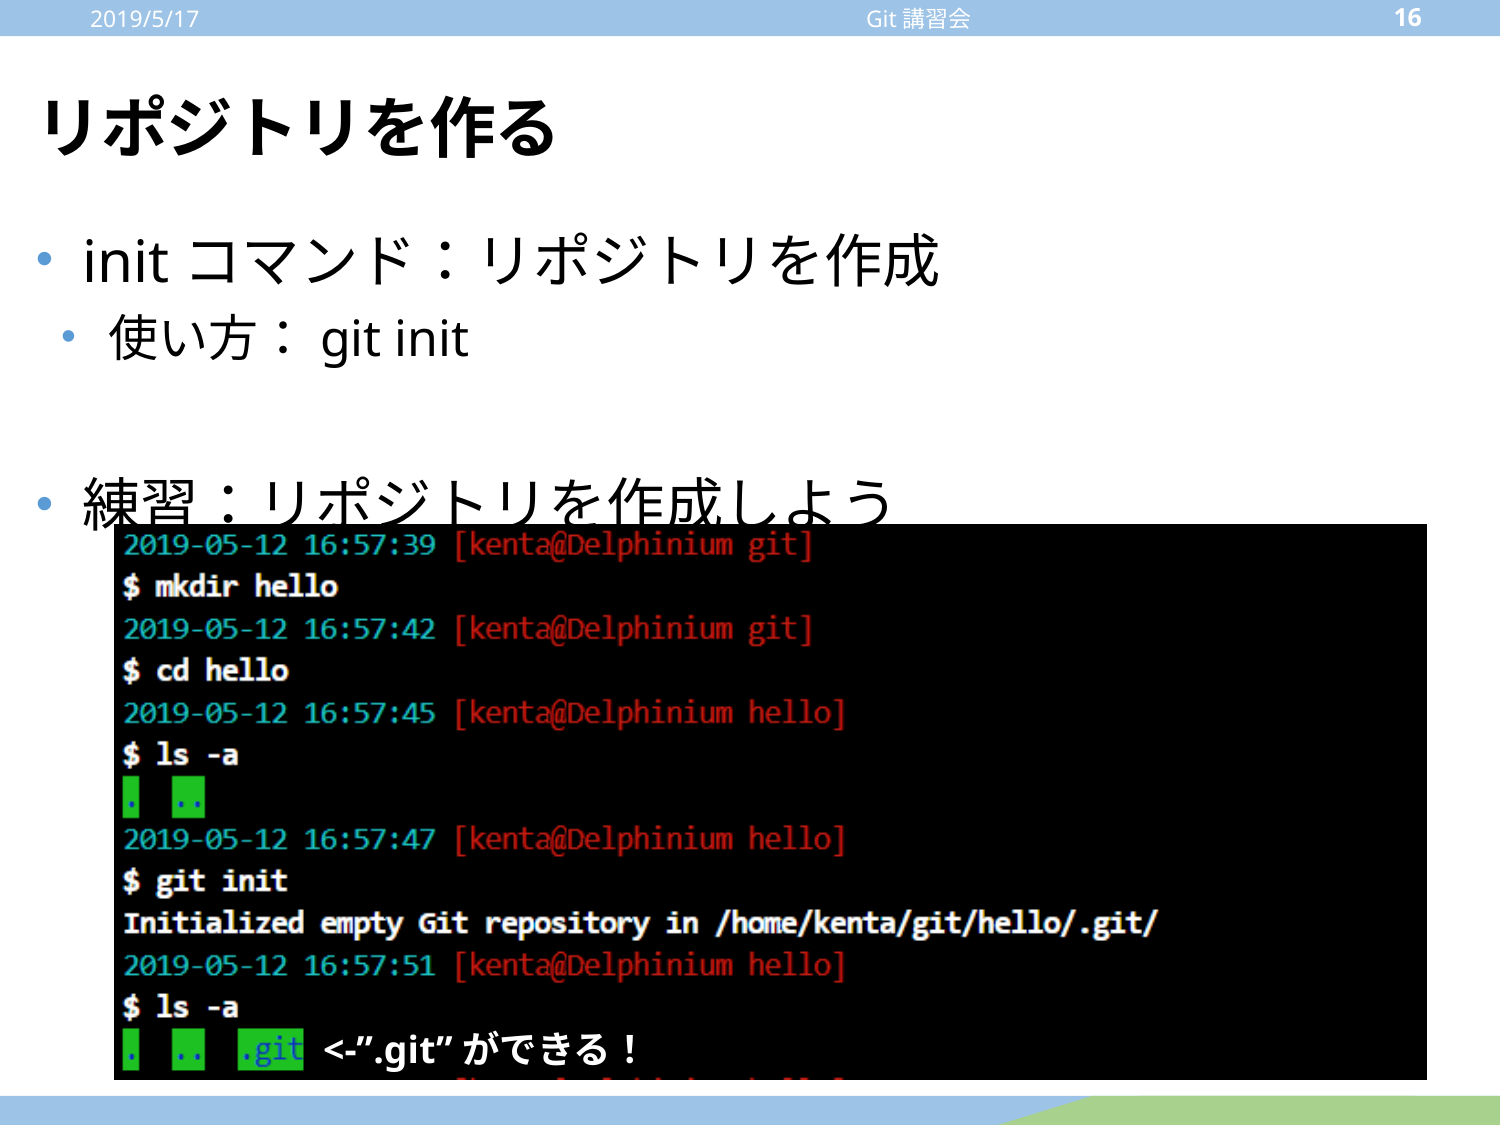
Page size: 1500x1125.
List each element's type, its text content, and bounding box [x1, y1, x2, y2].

list initコマンド：リポジトリを作成 使い方：git init 練習：リポジトリを作成しよう [20, 216, 1483, 1063]
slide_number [75, 0, 471, 36]
footer Git講習会 [517, 0, 1321, 37]
title リポジトリを作る [20, 68, 1483, 184]
picture [114, 524, 1427, 1080]
slide_number 16 [1320, 0, 1496, 36]
